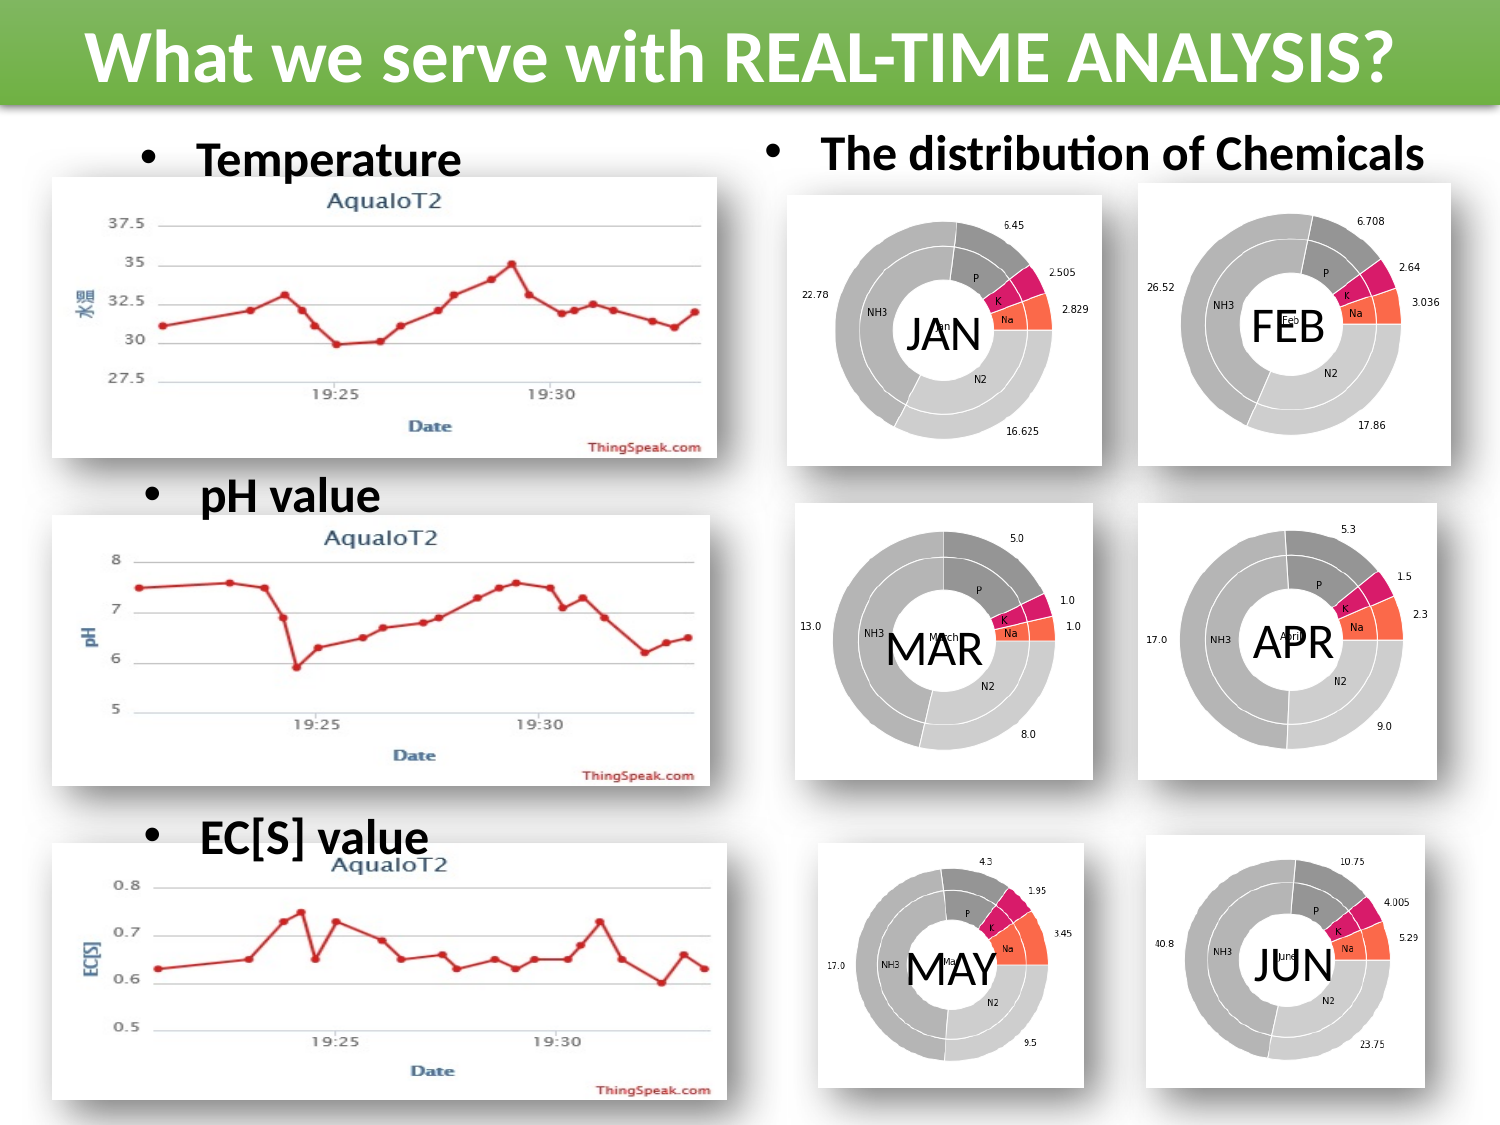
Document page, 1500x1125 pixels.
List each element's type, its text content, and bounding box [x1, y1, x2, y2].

text_box The distribution of Chemicals [749, 112, 1454, 188]
text_box pH value [128, 458, 633, 515]
picture [1138, 503, 1437, 780]
picture [1138, 183, 1451, 466]
text_box EC[S] value [128, 796, 633, 843]
picture [818, 843, 1084, 1088]
picture [52, 515, 710, 786]
picture [1146, 835, 1425, 1088]
picture [52, 177, 717, 458]
picture [787, 195, 1102, 466]
text_box Temperature [125, 118, 629, 177]
picture [795, 503, 1093, 780]
picture [52, 843, 727, 1100]
text_box What we serve with REAL-TIME ANALYSIS? [0, 0, 1500, 105]
